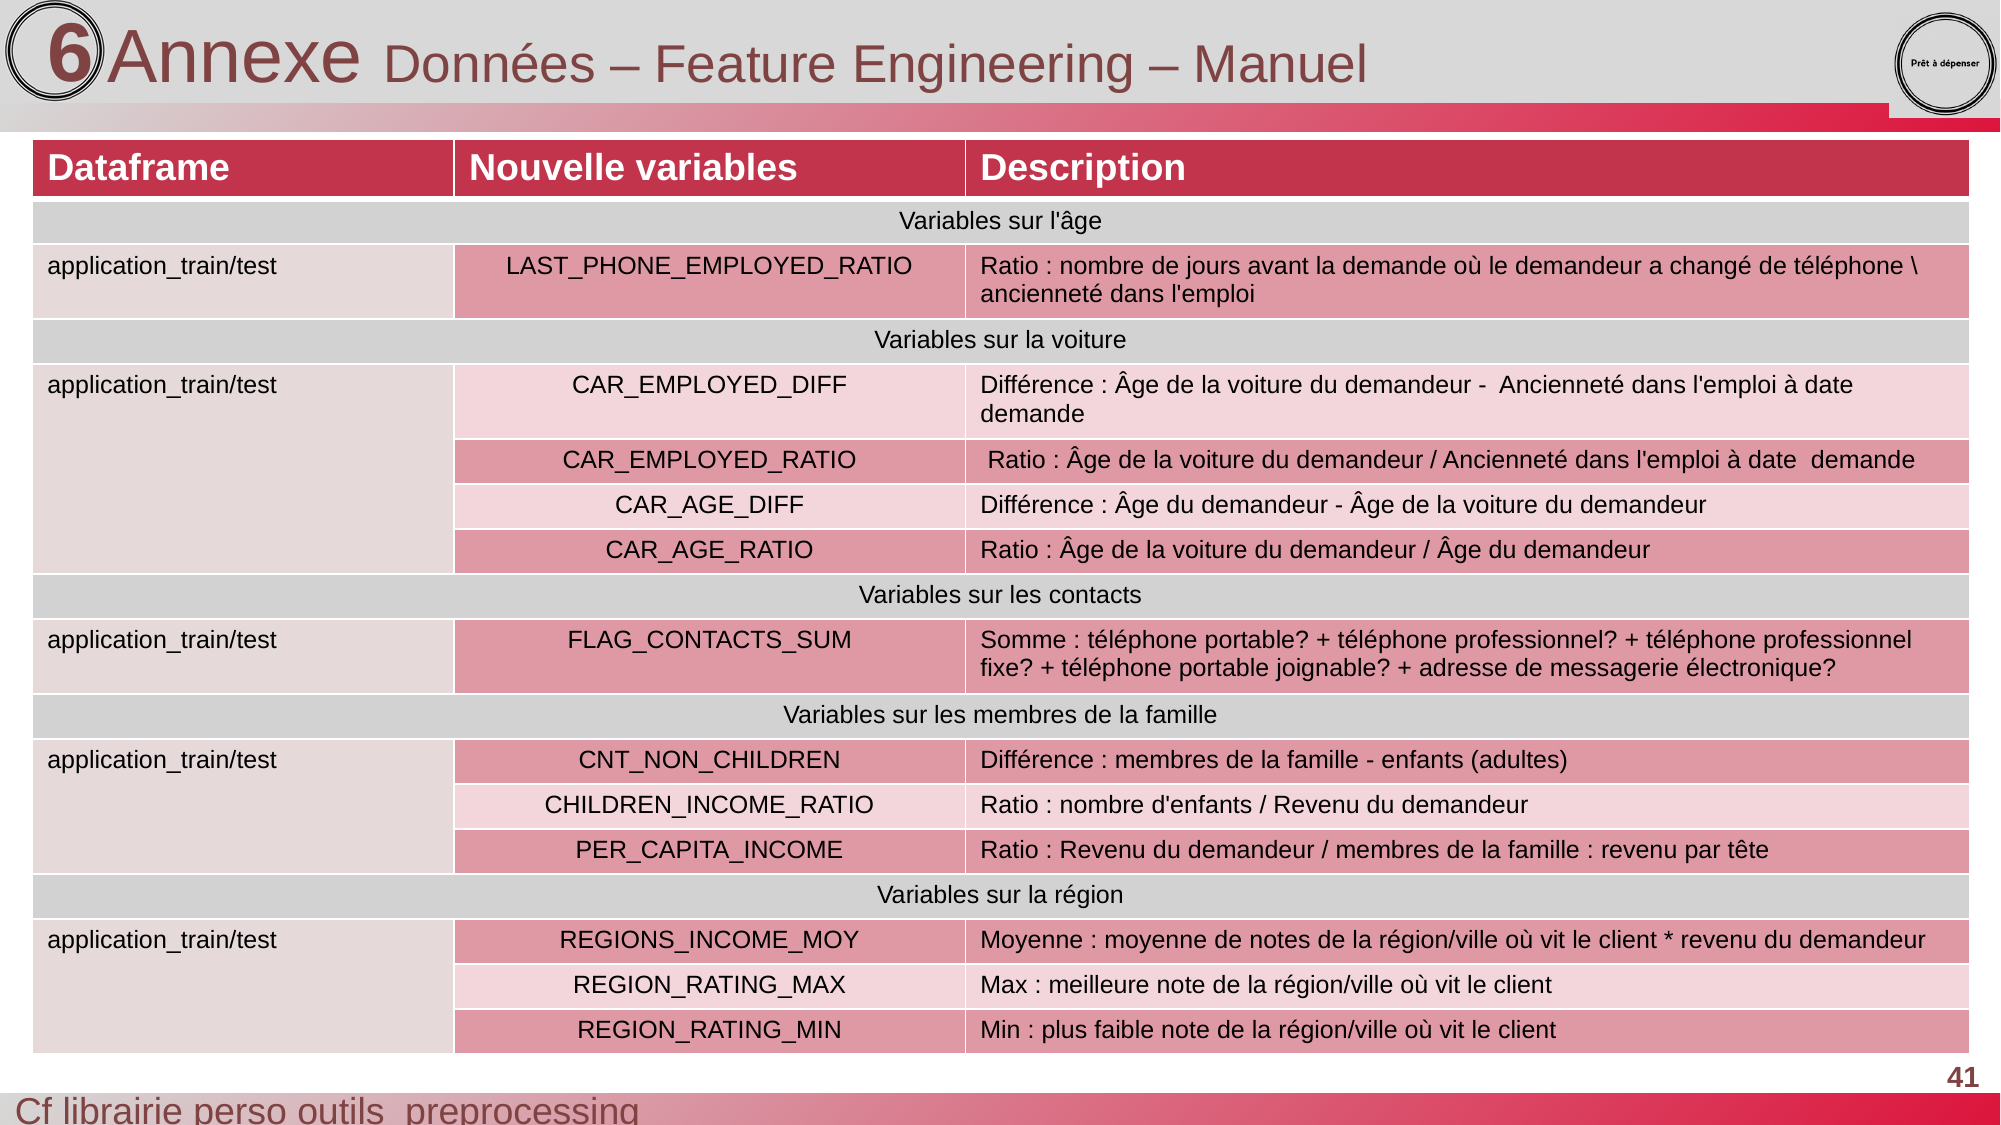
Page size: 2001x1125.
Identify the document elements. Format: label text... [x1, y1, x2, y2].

table_cell Ratio : Âge de la voiture du demandeur / Âge du demandeur [966, 530, 1969, 573]
table_cell application_train/test [33, 920, 453, 1053]
table_cell Max : meilleure note de la région/ville où vit le client [966, 965, 1969, 1008]
table_cell Différence : Âge du demandeur - Âge de la voiture du demandeur [966, 485, 1969, 528]
picture [1889, 9, 2000, 118]
table_cell Variables sur la région [33, 875, 1969, 918]
table_cell application_train/test [33, 245, 453, 318]
table_cell CNT_NON_CHILDREN [455, 740, 965, 783]
table_cell CAR_AGE_DIFF [455, 485, 965, 528]
table_cell CAR_EMPLOYED_RATIO [455, 440, 965, 483]
table_cell Ratio : nombre de jours avant la demande où le demandeur a changé de téléphone \ ancienneté dans l'emploi [966, 245, 1969, 318]
table_cell Variables sur l'âge [33, 202, 1969, 243]
table_cell FLAG_CONTACTS_SUM [455, 620, 965, 693]
table_cell Somme : téléphone portable? + téléphone professionnel? + téléphone professionnel fixe? + téléphone portable joignable? + adresse de messagerie électronique? [966, 620, 1969, 693]
table_cell application_train/test [33, 365, 453, 573]
text_box Cf librairie perso outils_preprocessing [0, 1092, 2000, 1125]
picture [0, 0, 107, 103]
table_cell Différence : Âge de la voiture du demandeur - Ancienneté dans l'emploi à date demande [966, 365, 1969, 438]
table_cell Ratio : Revenu du demandeur / membres de la famille : revenu par tête [966, 830, 1969, 873]
table_cell Ratio : Âge de la voiture du demandeur / Ancienneté dans l'emploi à date demande [966, 440, 1969, 483]
table_cell CAR_EMPLOYED_DIFF [455, 365, 965, 438]
table_cell REGIONS_INCOME_MOY [455, 920, 965, 963]
table_cell CAR_AGE_RATIO [455, 530, 965, 573]
table_cell Variables sur les contacts [33, 575, 1969, 618]
table_cell Min : plus faible note de la région/ville où vit le client [966, 1010, 1969, 1053]
table_cell Différence : membres de la famille - enfants (adultes) [966, 740, 1969, 783]
table_cell application_train/test [33, 620, 453, 693]
table_cell CHILDREN_INCOME_RATIO [455, 785, 965, 828]
table_cell PER_CAPITA_INCOME [455, 830, 965, 873]
table_cell application_train/test [33, 740, 453, 873]
table_cell Variables sur les membres de la famille [33, 695, 1969, 738]
table_header Dataframe [33, 140, 453, 196]
table_cell LAST_PHONE_EMPLOYED_RATIO [455, 245, 965, 318]
slide_number 41 [1929, 1045, 1995, 1092]
table_header Nouvelle variables [455, 140, 965, 196]
table_cell REGION_RATING_MIN [455, 1010, 965, 1053]
table_cell REGION_RATING_MAX [455, 965, 965, 1008]
table_cell Ratio : nombre d'enfants / Revenu du demandeur [966, 785, 1969, 828]
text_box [0, 0, 2000, 132]
table_header Description [966, 140, 1969, 196]
table_cell Moyenne : moyenne de notes de la région/ville où vit le client * revenu du demandeur [966, 920, 1969, 963]
table_cell Variables sur la voiture [33, 320, 1969, 363]
